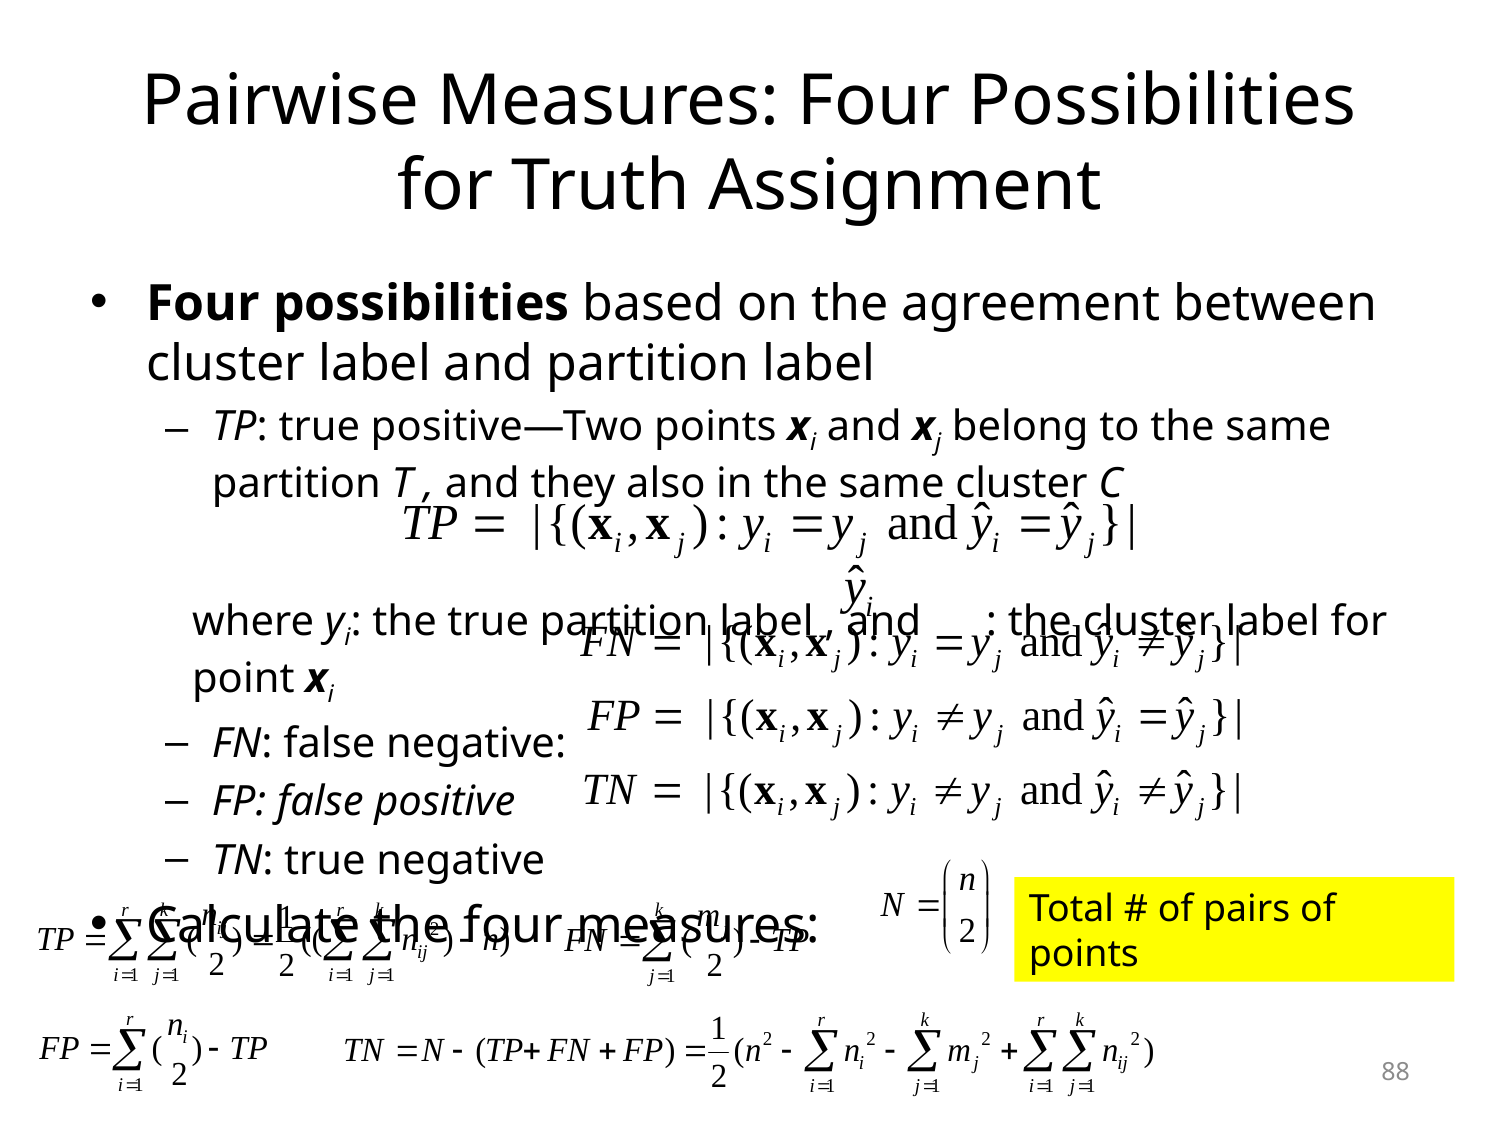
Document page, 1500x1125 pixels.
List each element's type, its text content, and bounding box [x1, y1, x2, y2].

title Pairwise Measures: Four Possibilities for Truth Assignment [75, 45, 1425, 233]
text_box Total # of pairs of points [1014, 877, 1455, 982]
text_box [577, 763, 1251, 831]
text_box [579, 685, 1249, 758]
slide_number 88 [1164, 1042, 1425, 1103]
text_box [32, 893, 517, 993]
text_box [572, 611, 1249, 683]
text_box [32, 1003, 274, 1100]
list Four possibilities based on the agreement between cluster label and partition label TP: true positive—Two points xi and xj belong to the same partition T , and they also in the same cluster C where yi: the true partition label , and : the cluster label for point xi FN: false negative: FP: false positive TN: true negative Calculate the four measures: [75, 262, 1425, 1005]
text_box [340, 1004, 1160, 1104]
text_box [396, 489, 1142, 570]
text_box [873, 853, 1001, 961]
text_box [558, 894, 816, 994]
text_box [823, 552, 882, 610]
